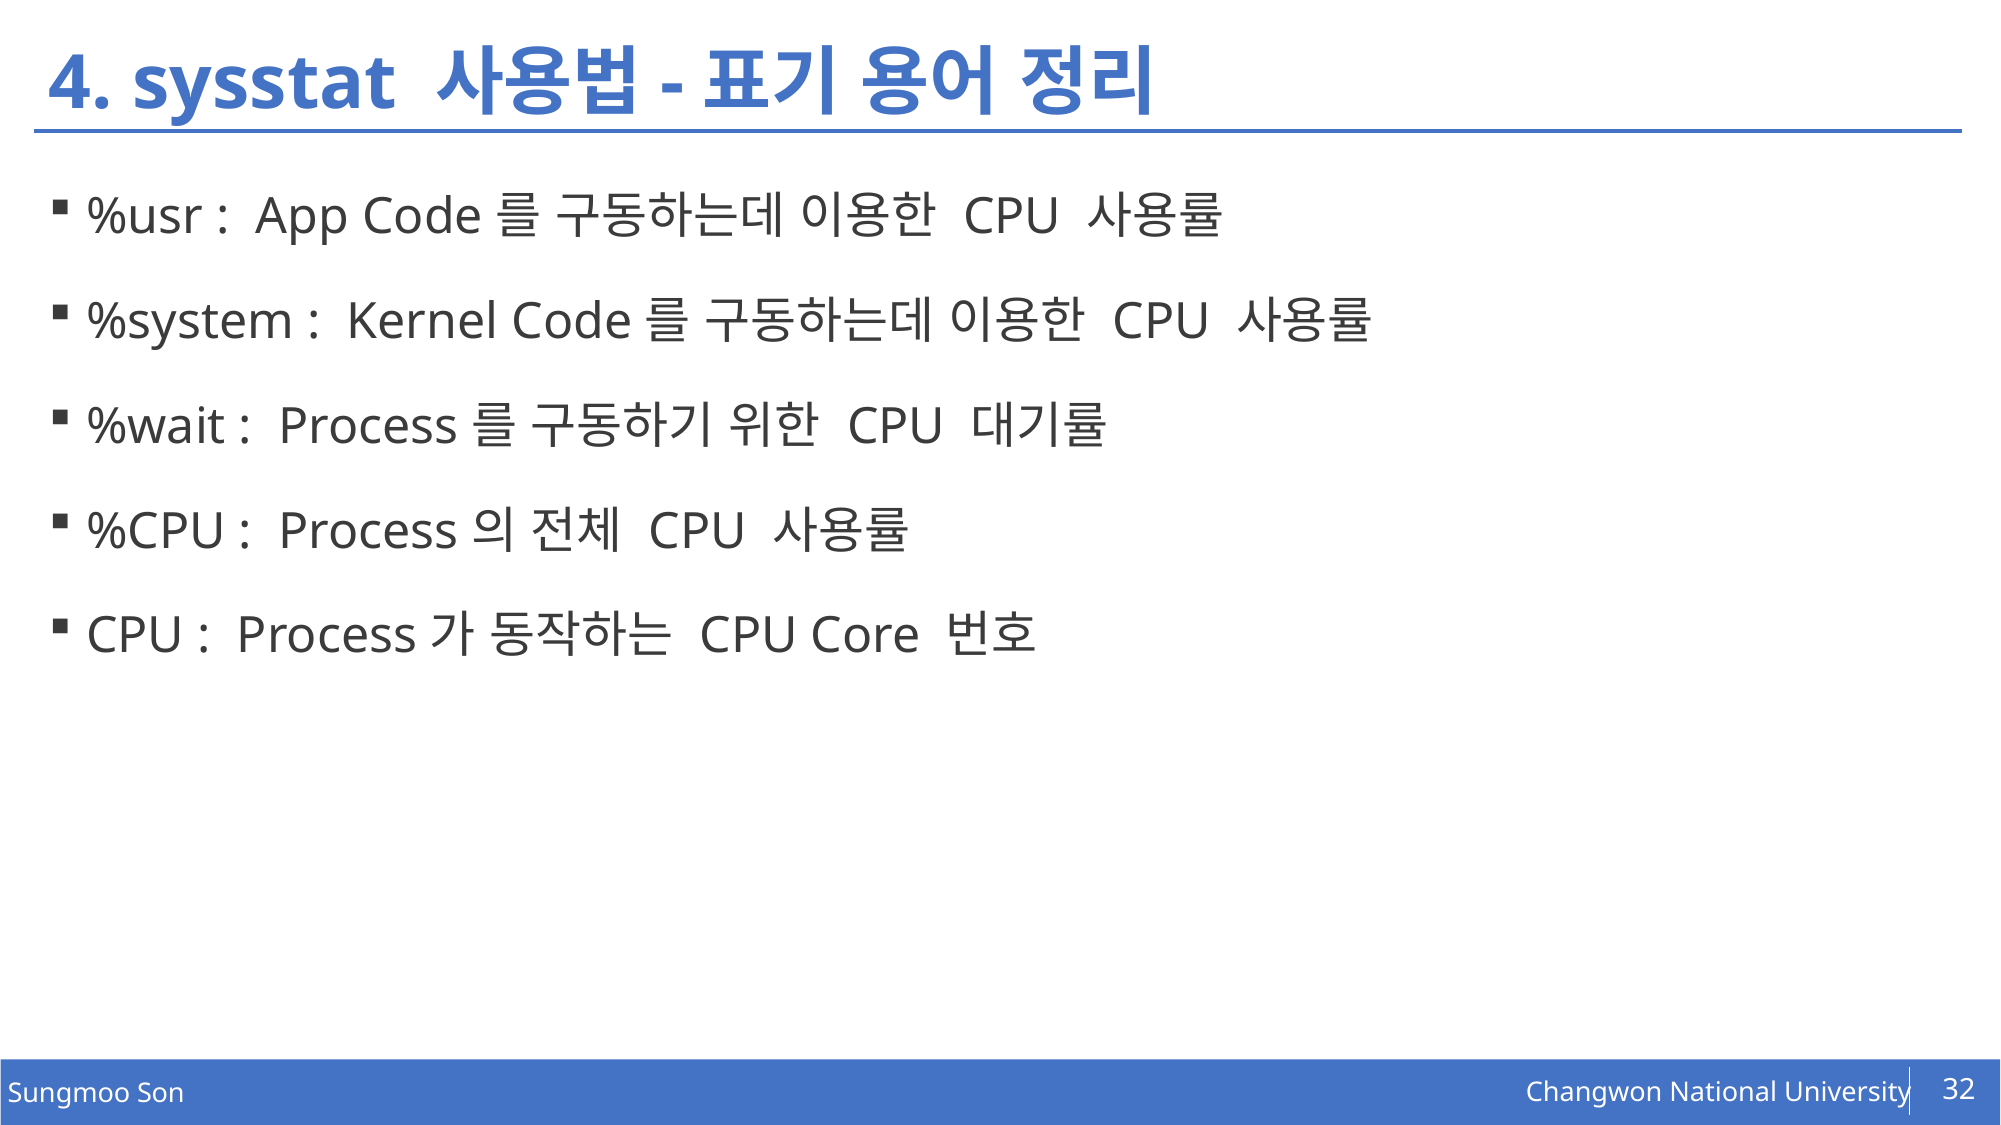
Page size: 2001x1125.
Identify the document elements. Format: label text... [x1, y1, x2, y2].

slide_number 32 [1922, 1060, 1996, 1121]
list %usr : App Code를 구동하는데 이용한 CPU 사용률 %system : Kernel Code를 구동하는데 이용한 CPU 사용률 %wait : Process를 구동하기 위한 CPU 대기률 %CPU : Process의 전체 CPU 사용률 CPU : Process가 동작하는 CPU Core 번호 [33, 152, 1963, 997]
title 4. sysstat 사용법-표기 용어 정리 [33, 27, 1963, 143]
